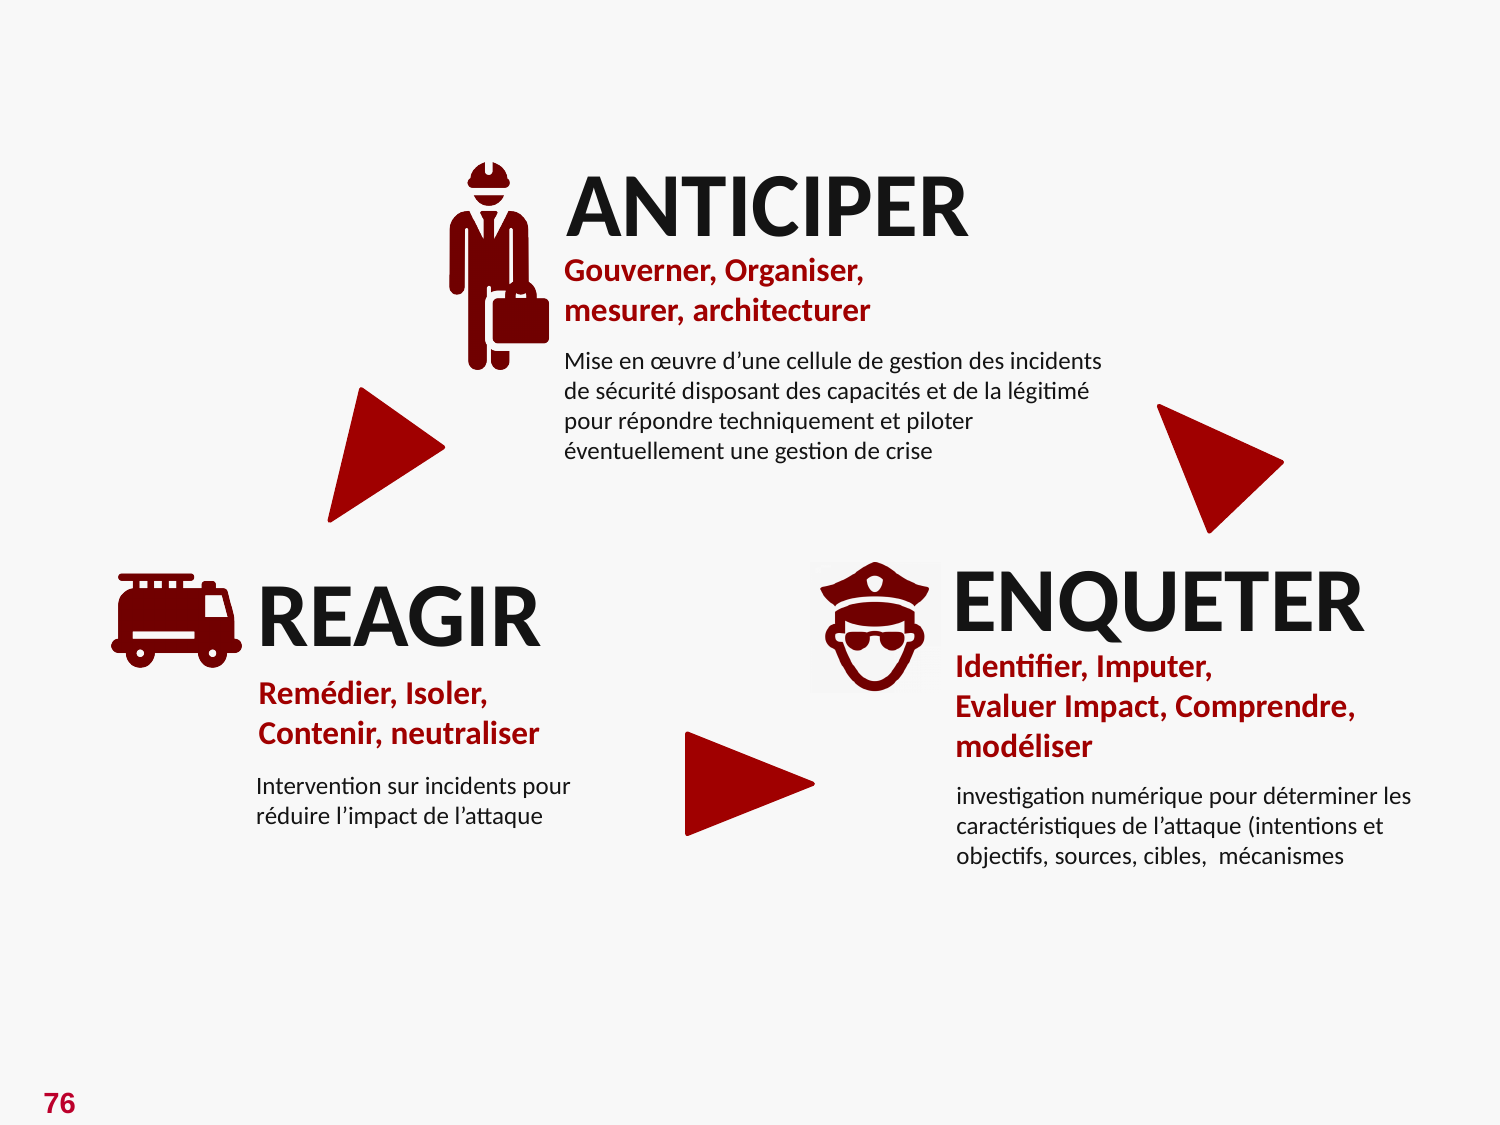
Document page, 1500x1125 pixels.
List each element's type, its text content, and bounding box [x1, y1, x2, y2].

text_box ANTICIPER [551, 137, 986, 262]
text_box Identifier, Imputer, Evaluer Impact, Comprendre, modéliser [940, 637, 1500, 772]
picture [111, 554, 243, 686]
text_box Remédier, Isoler, Contenir, neutraliser [243, 663, 635, 759]
text_box Gouverner, Organiser, mesurer, architecturer [607, 241, 941, 336]
text_box Mise en œuvre d’une cellule de gestion des incidents de sécurité disposant des capacités et de la légitimé pour répondre techniquement et piloter éventuellement une gestion de crise [549, 337, 1123, 472]
text_box [327, 387, 446, 523]
text_box [1156, 404, 1284, 534]
text_box [685, 731, 815, 836]
text_box Intervention sur incidents pour réduire l’impact de l’attaque [241, 762, 645, 837]
text_box investigation numérique pour déterminer les caractéristiques de l’attaque (intentions et objectifs, sources, cibles, mécanismes [941, 772, 1447, 877]
text_box ENQUETER [937, 532, 1383, 637]
text_box REAGIR [243, 547, 579, 663]
picture [810, 562, 941, 693]
picture [394, 162, 603, 370]
